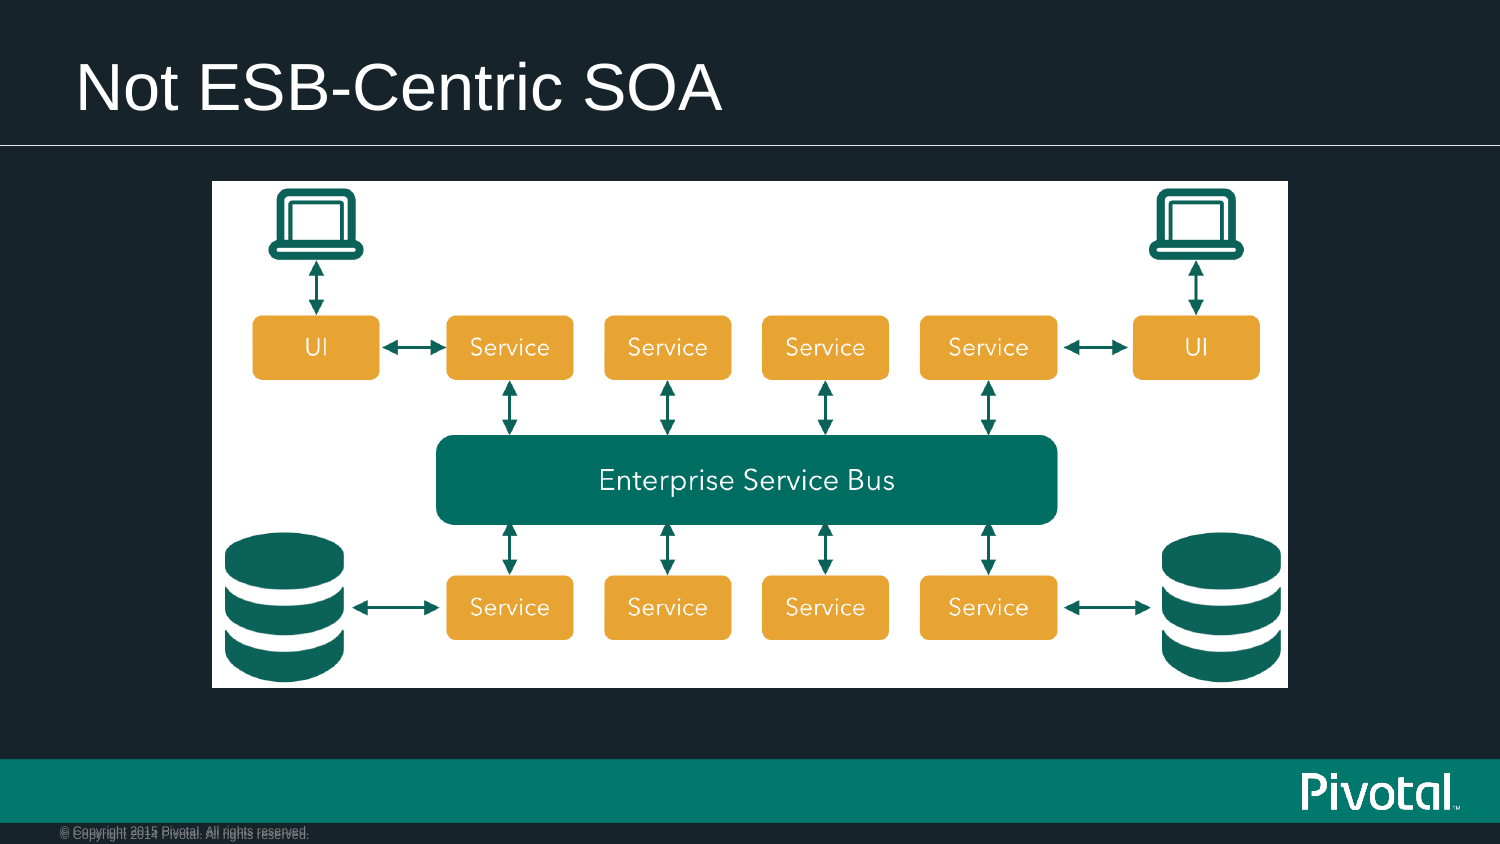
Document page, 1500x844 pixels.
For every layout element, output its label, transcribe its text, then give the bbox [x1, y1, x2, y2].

picture [1302, 773, 1460, 810]
title Not ESB-Centric SOA [74, 51, 1426, 113]
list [74, 181, 1426, 688]
